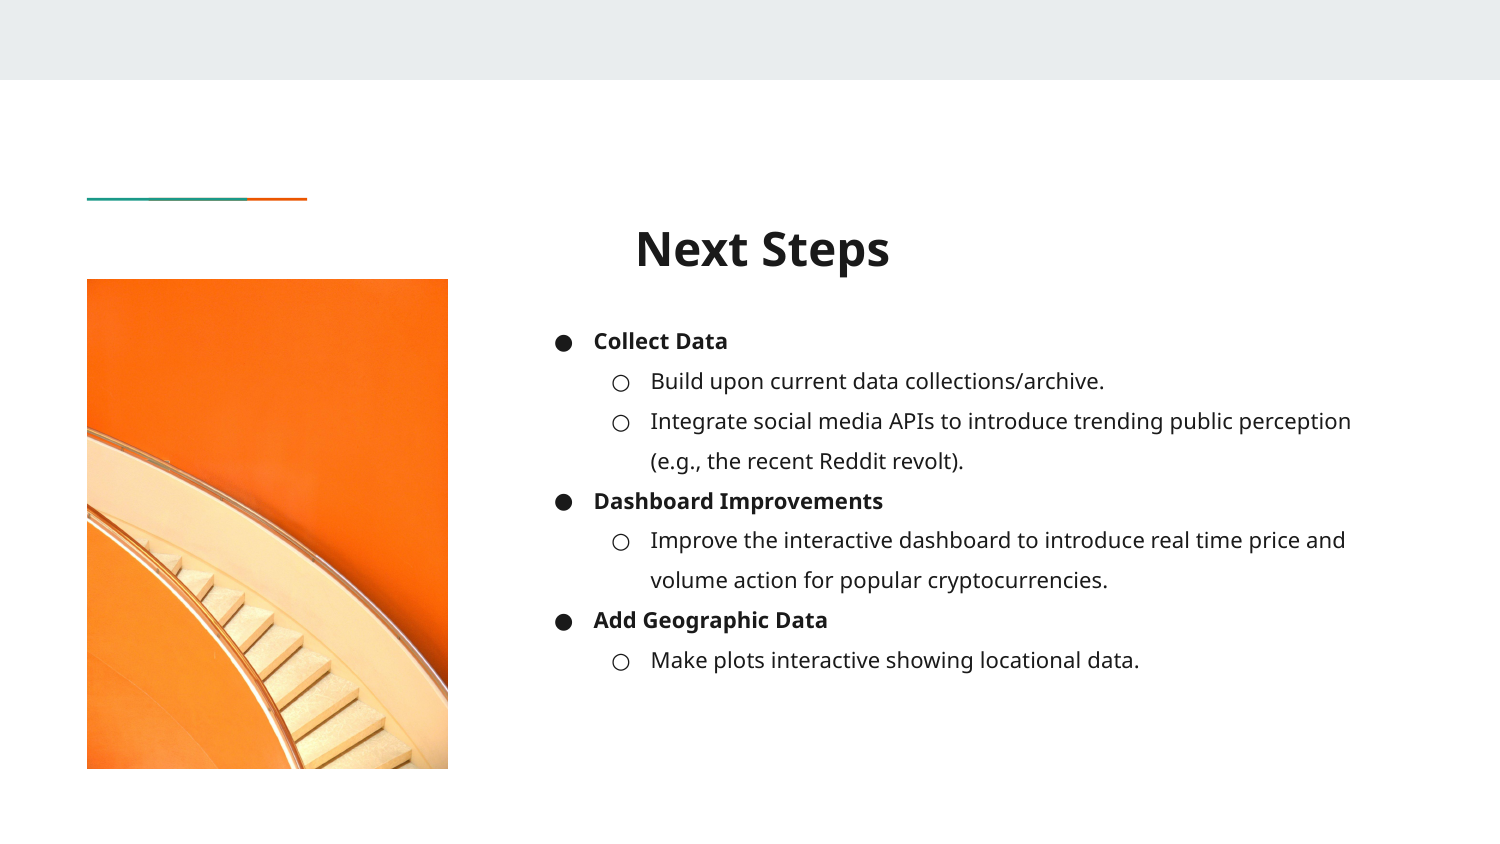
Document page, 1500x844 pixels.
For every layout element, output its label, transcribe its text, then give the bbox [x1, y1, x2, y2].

picture [87, 278, 448, 769]
title Next Steps [132, 203, 1394, 292]
list Collect Data Build upon current data collections/archive. Integrate social media APIs to introduce trending public perception (e.g., the recent Reddit revolt). Dashboard Improvements Improve the interactive dashboard to introduce real time price and volume action for popular cryptocurrencies. Add Geographic Data Make plots interactive showing locational data. [521, 299, 1421, 720]
